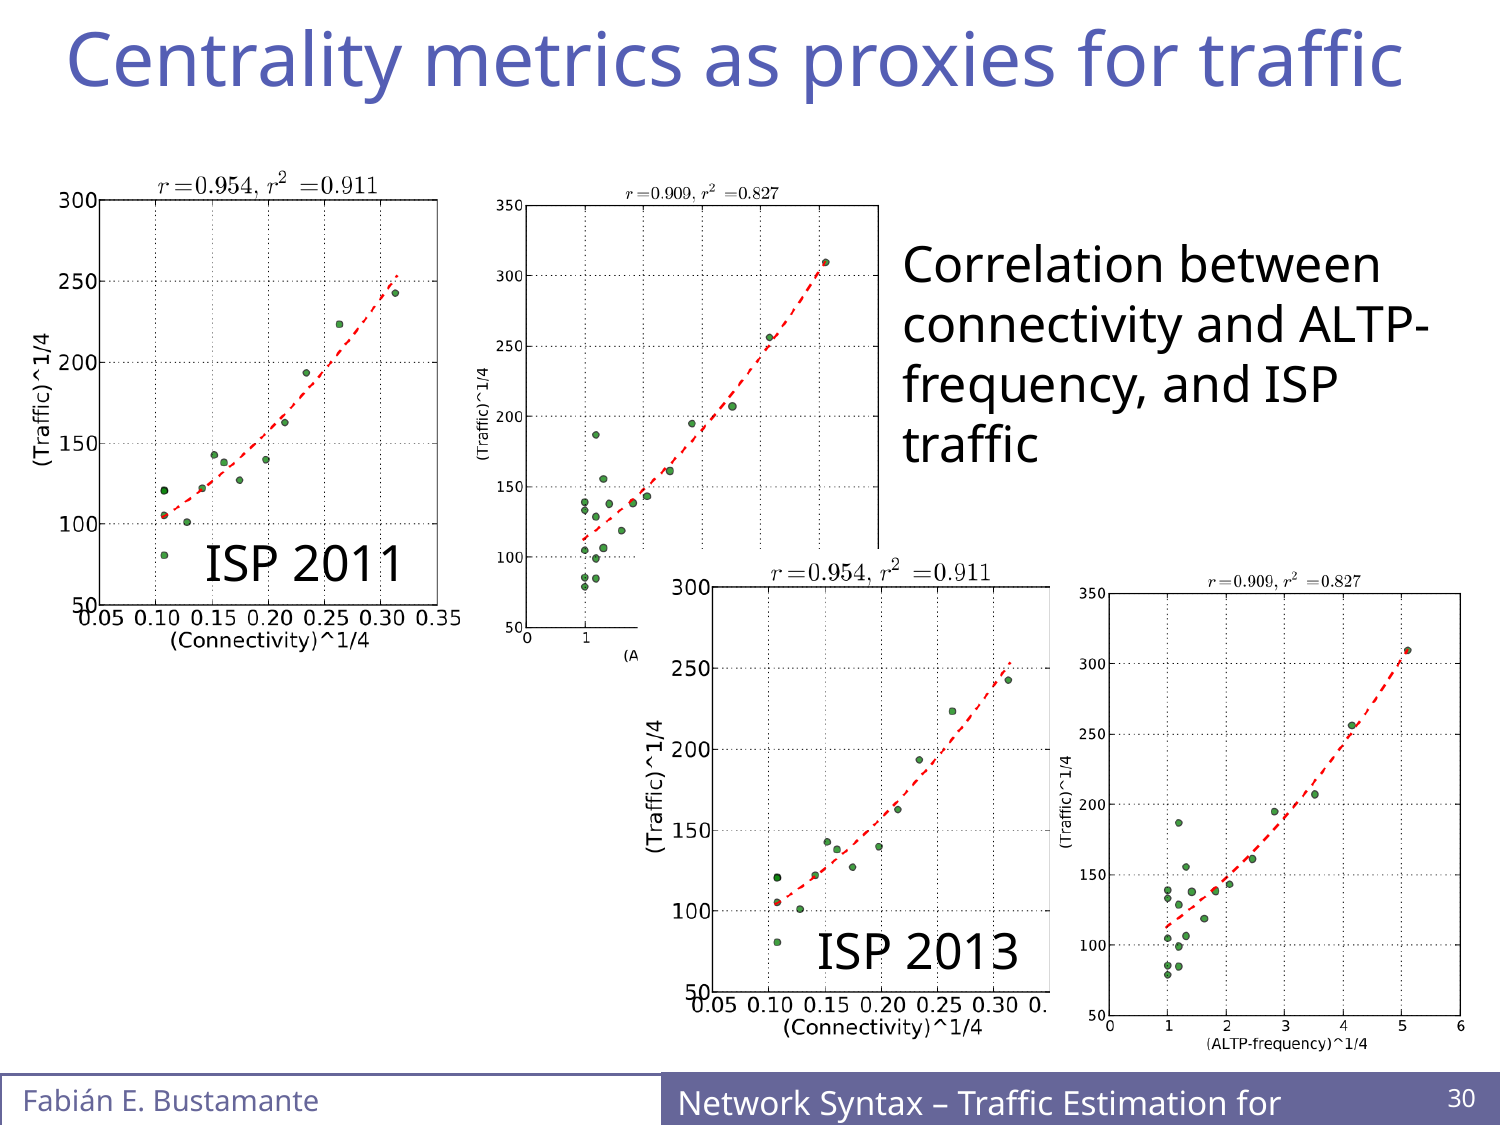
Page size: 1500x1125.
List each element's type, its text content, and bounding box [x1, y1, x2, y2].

picture [24, 162, 466, 658]
picture [467, 174, 888, 671]
title Centrality metrics as proxies for traffic [49, 12, 1451, 101]
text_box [637, 549, 1470, 1058]
text_box Correlation between connectivity and ALTP-frequency, and ISP traffic [892, 224, 1500, 480]
